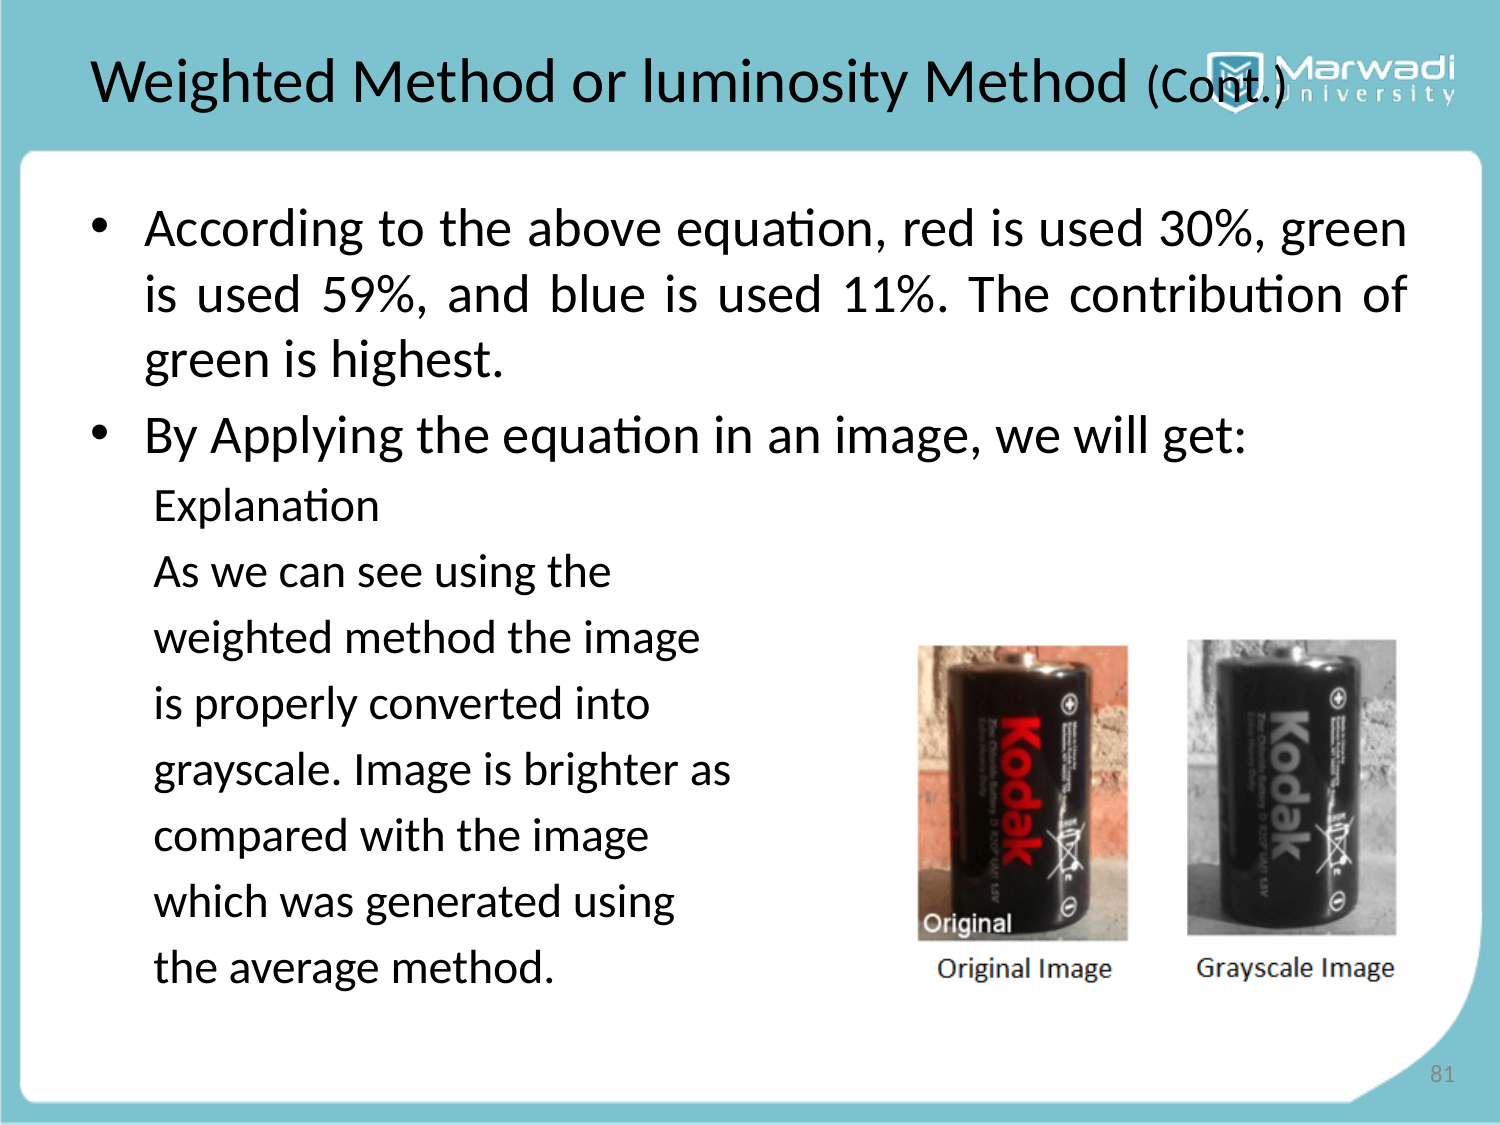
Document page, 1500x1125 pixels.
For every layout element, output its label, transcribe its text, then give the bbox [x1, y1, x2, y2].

title Weighted Method or luminosity Method (Cont.) [75, 30, 1425, 124]
picture [0, 0, 1500, 1125]
list According to the above equation, red is used 30%, green is used 59%, and blue is used 11%. The contribution of green is highest. By Applying the equation in an image, we will get: Explanation As we can see using the weighted method the image is properly converted into grayscale. Image is brighter as compared with the image which was generated using the average method. [75, 184, 1425, 1005]
slide_number 81 [1120, 1042, 1471, 1103]
